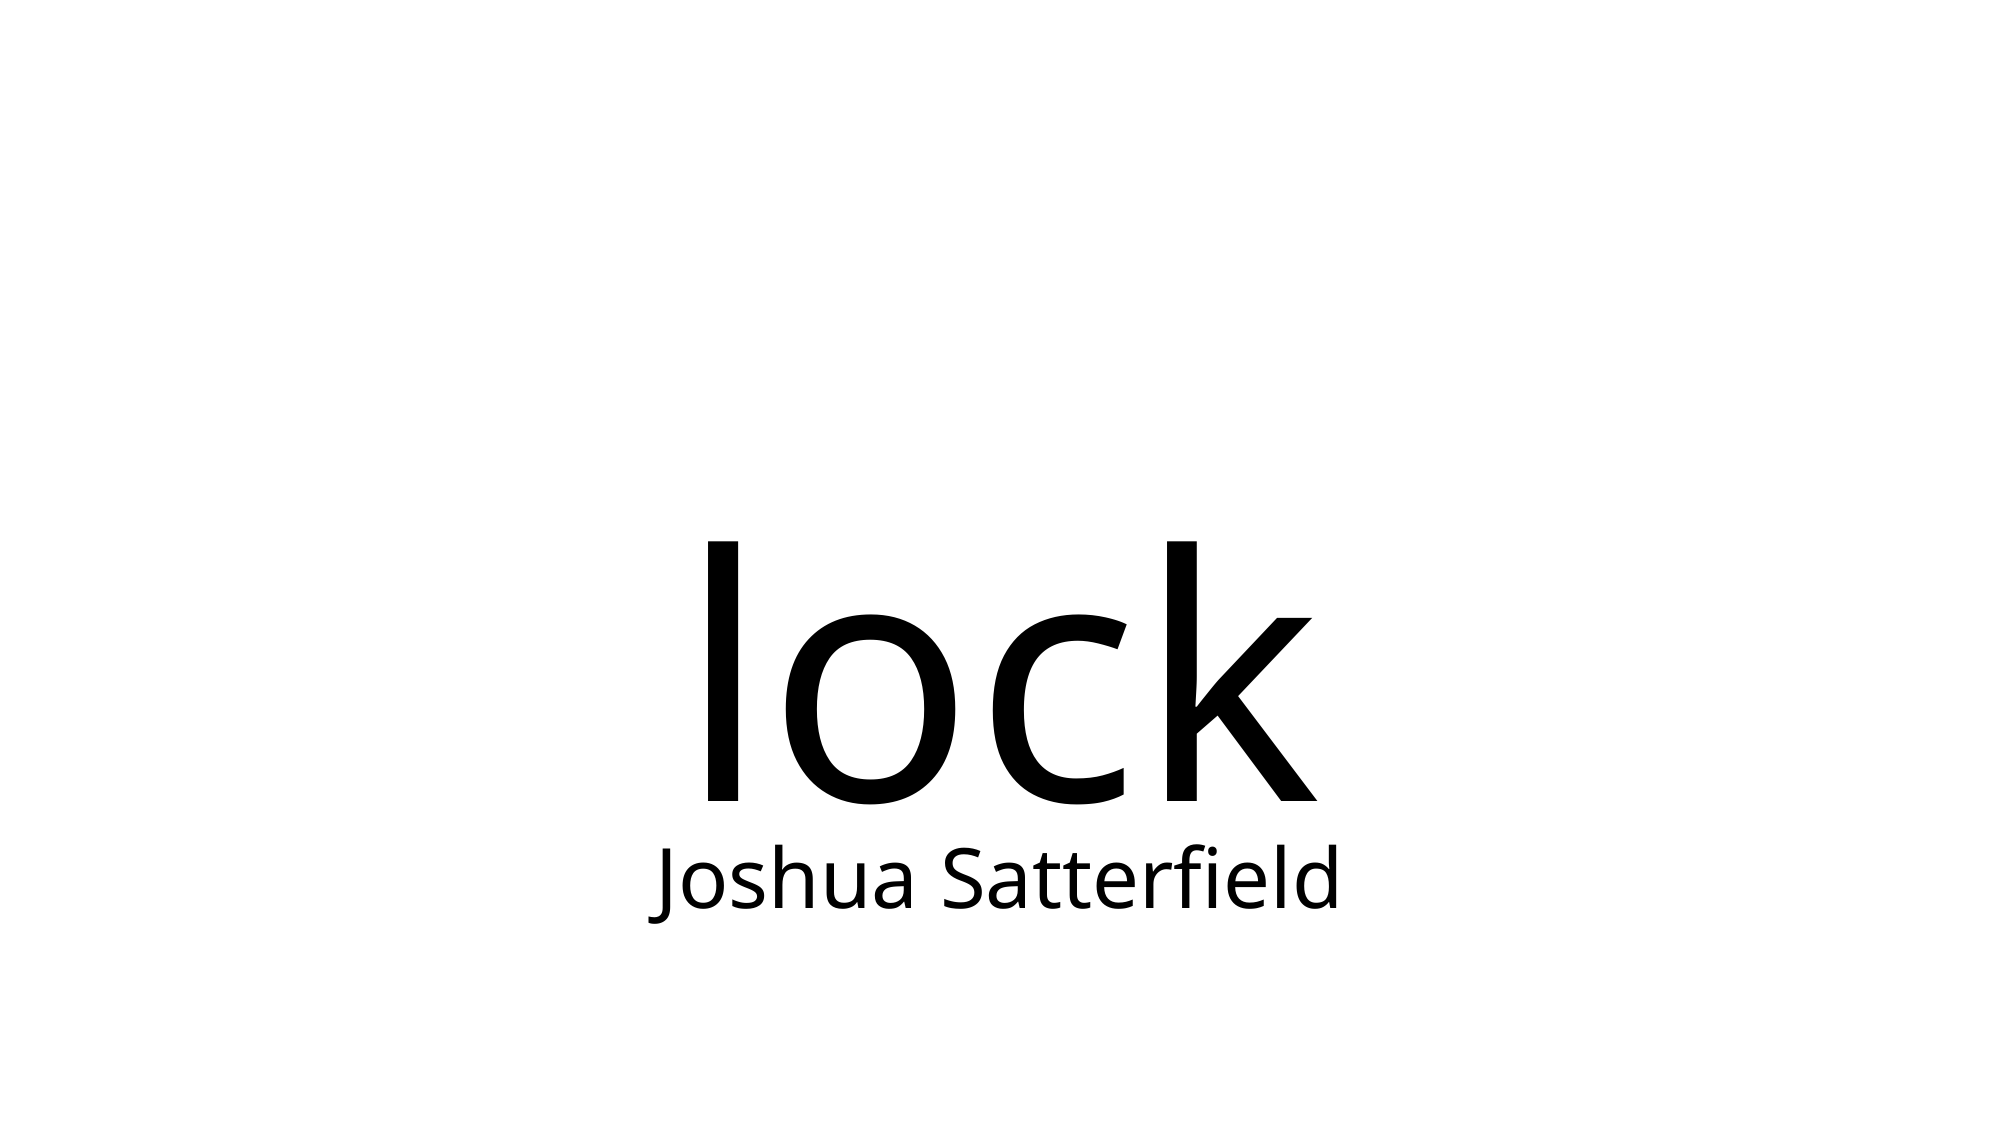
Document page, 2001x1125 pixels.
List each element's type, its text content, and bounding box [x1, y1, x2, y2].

subtitle Joshua Satterfield [249, 829, 1750, 1101]
title lock [249, 491, 1750, 829]
